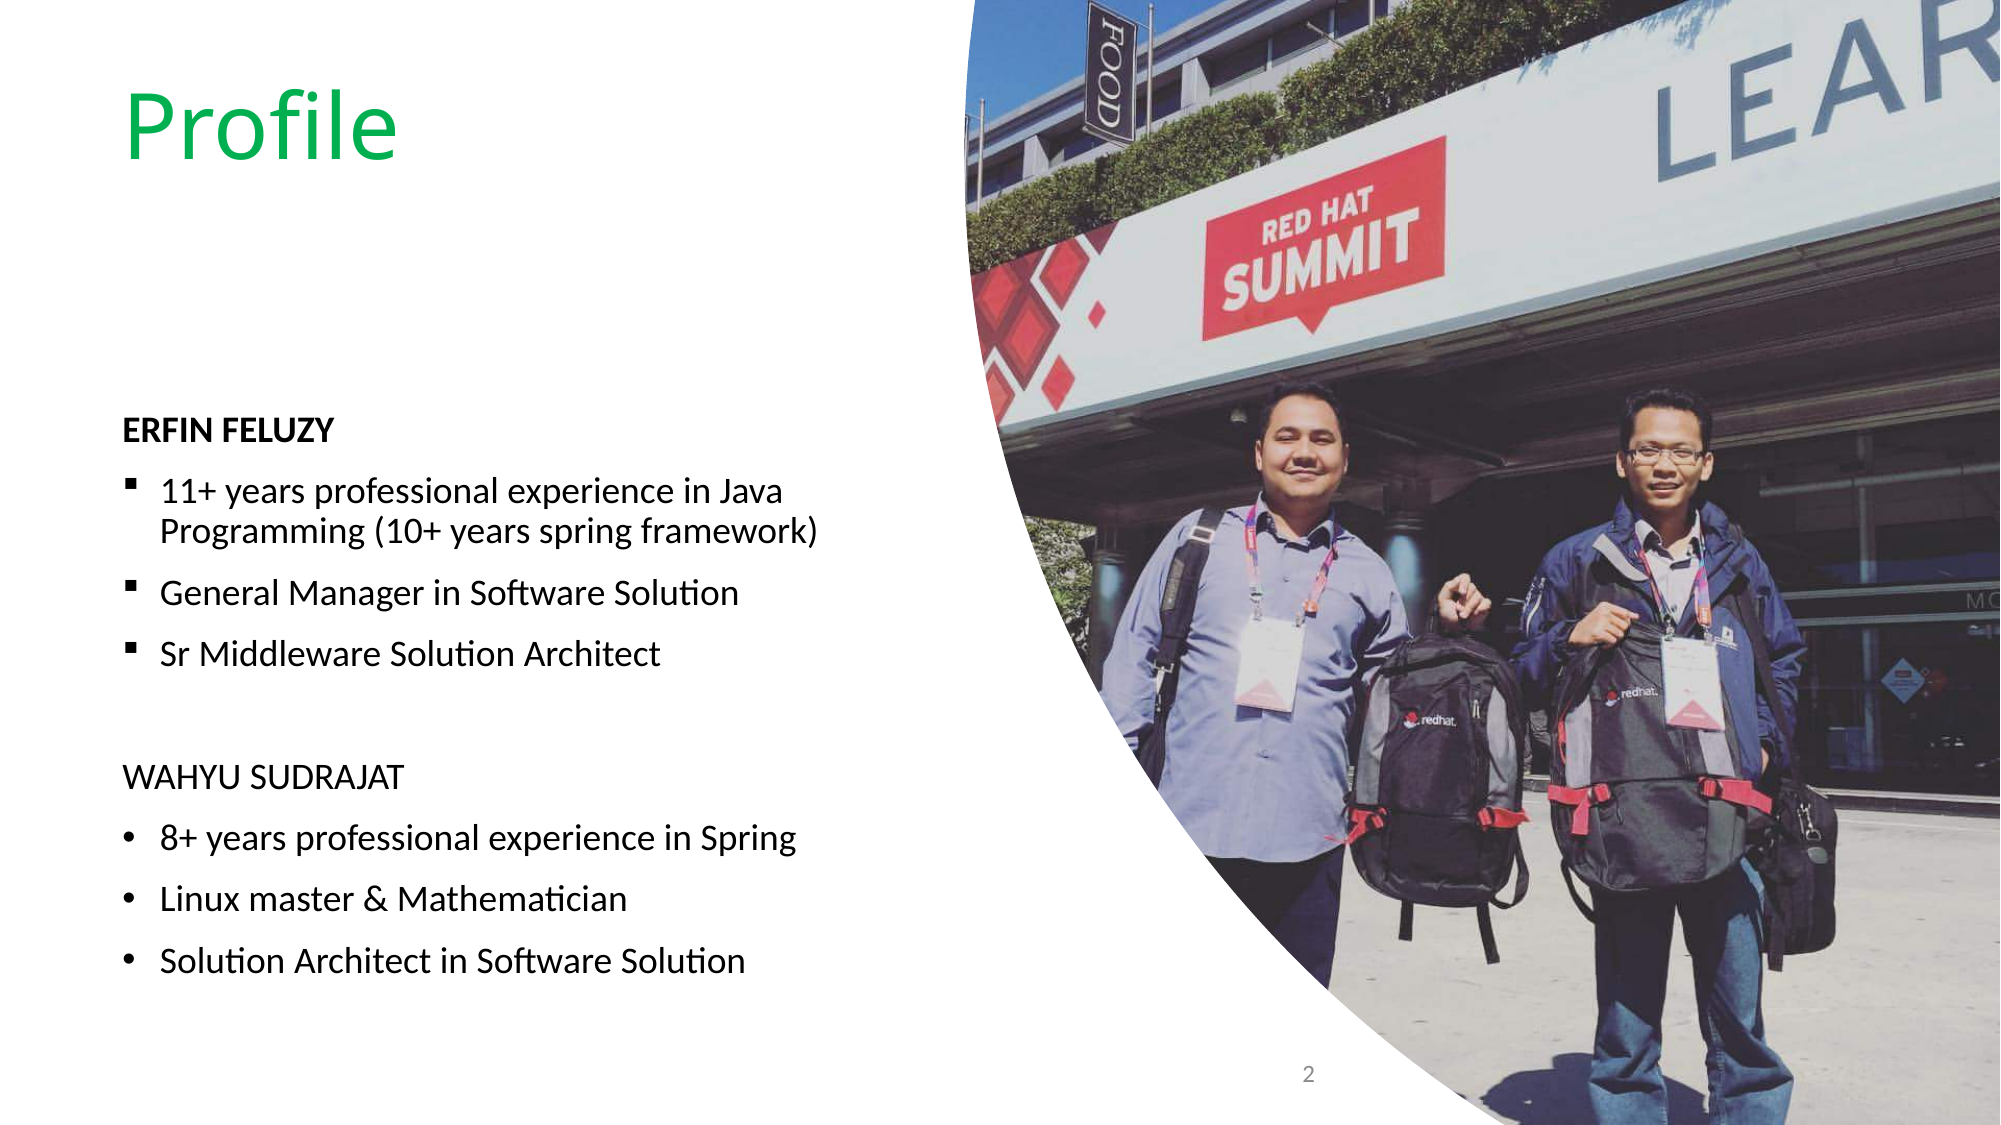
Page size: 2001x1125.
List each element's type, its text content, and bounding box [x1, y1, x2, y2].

picture [964, 0, 2000, 1125]
title Profile [107, 59, 948, 200]
list ERFIN FELUZY 11+ years professional experience in Java Programming (10+ years spring framework) General Manager in Software Solution Sr Middleware Solution Architect WAHYU SUDRAJAT 8+ years professional experience in Spring Linux master & Mathematician Solution Architect in Software Solution [107, 402, 948, 1062]
